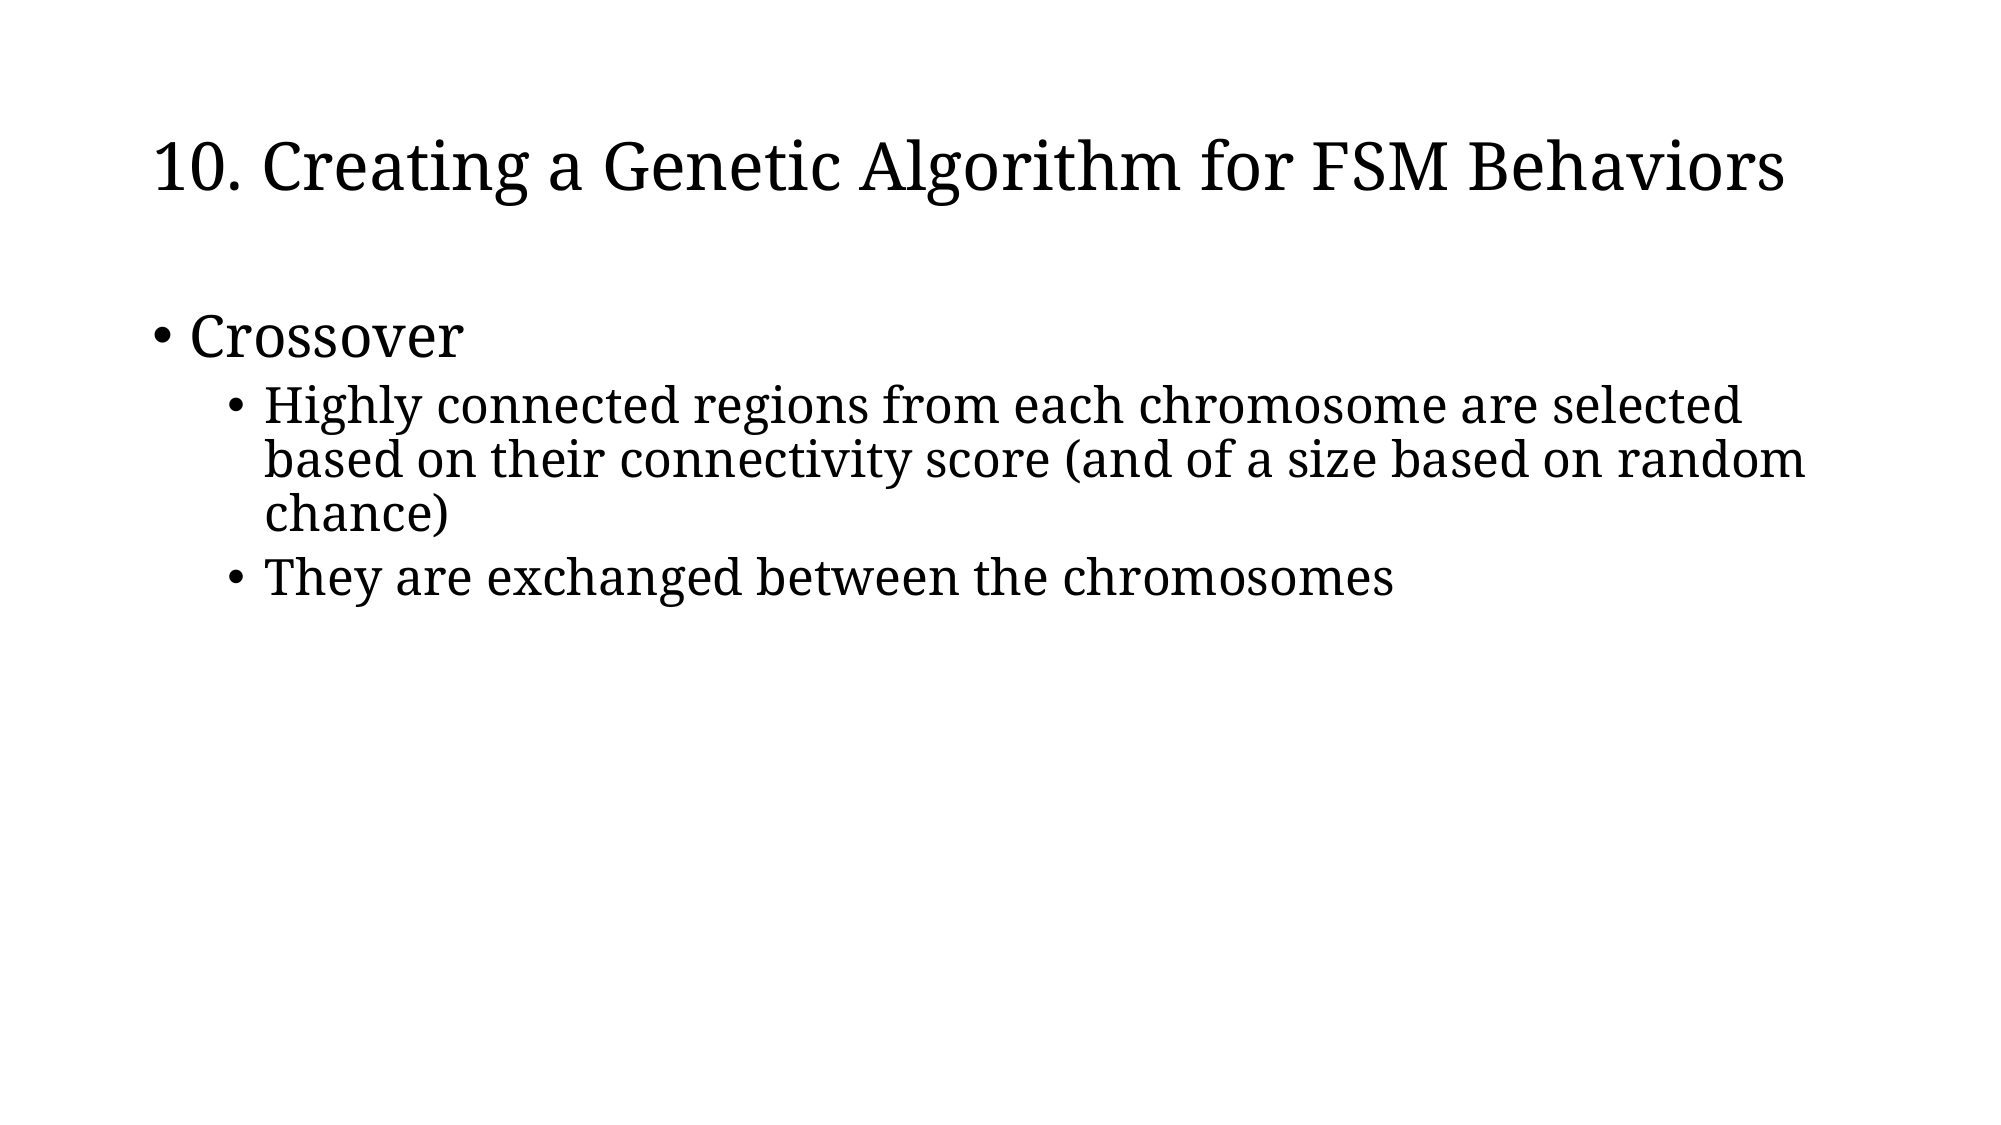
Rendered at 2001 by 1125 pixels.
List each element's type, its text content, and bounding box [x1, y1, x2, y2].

list Crossover Highly connected regions from each chromosome are selected based on their connectivity score (and of a size based on random chance) They are exchanged between the chromosomes [137, 299, 1863, 1014]
title 10. Creating a Genetic Algorithm for FSM Behaviors [137, 59, 1863, 278]
